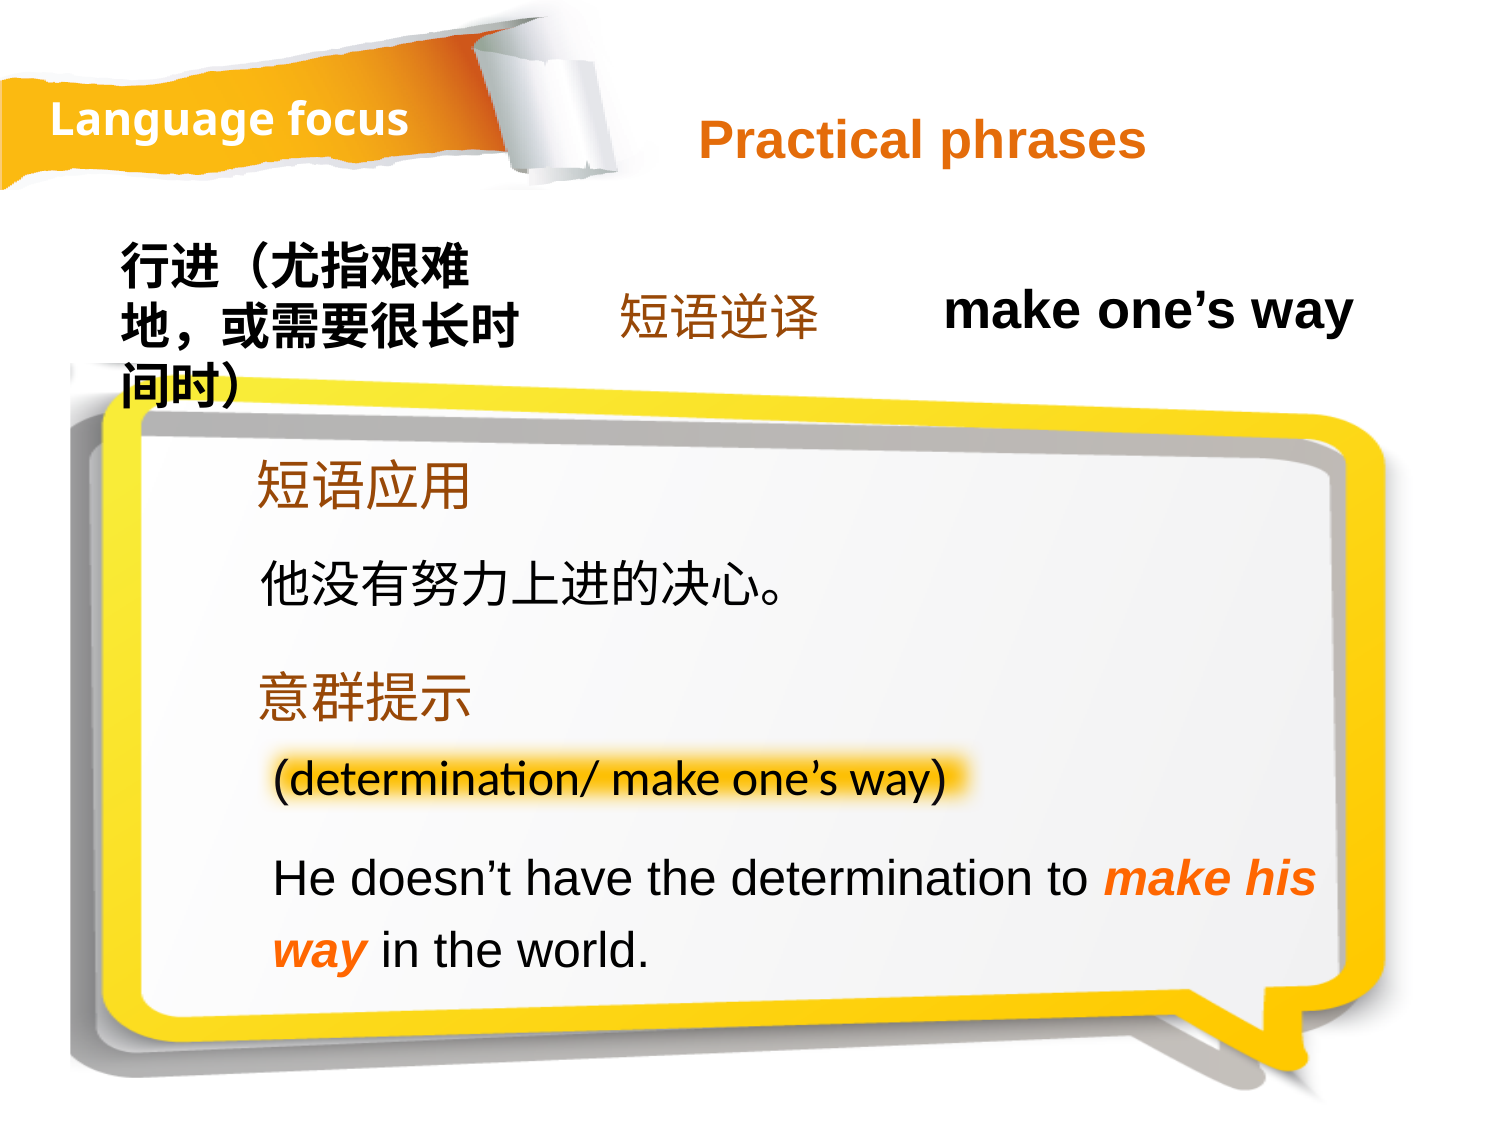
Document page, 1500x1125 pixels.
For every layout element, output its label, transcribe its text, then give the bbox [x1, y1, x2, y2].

picture [70, 363, 1432, 1106]
text_box make one’s way [857, 267, 1442, 347]
text_box 行进（尤指艰难地，或需要很长时间时） [105, 227, 566, 361]
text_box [0, 0, 1168, 190]
text_box 短语逆译 [604, 277, 876, 353]
